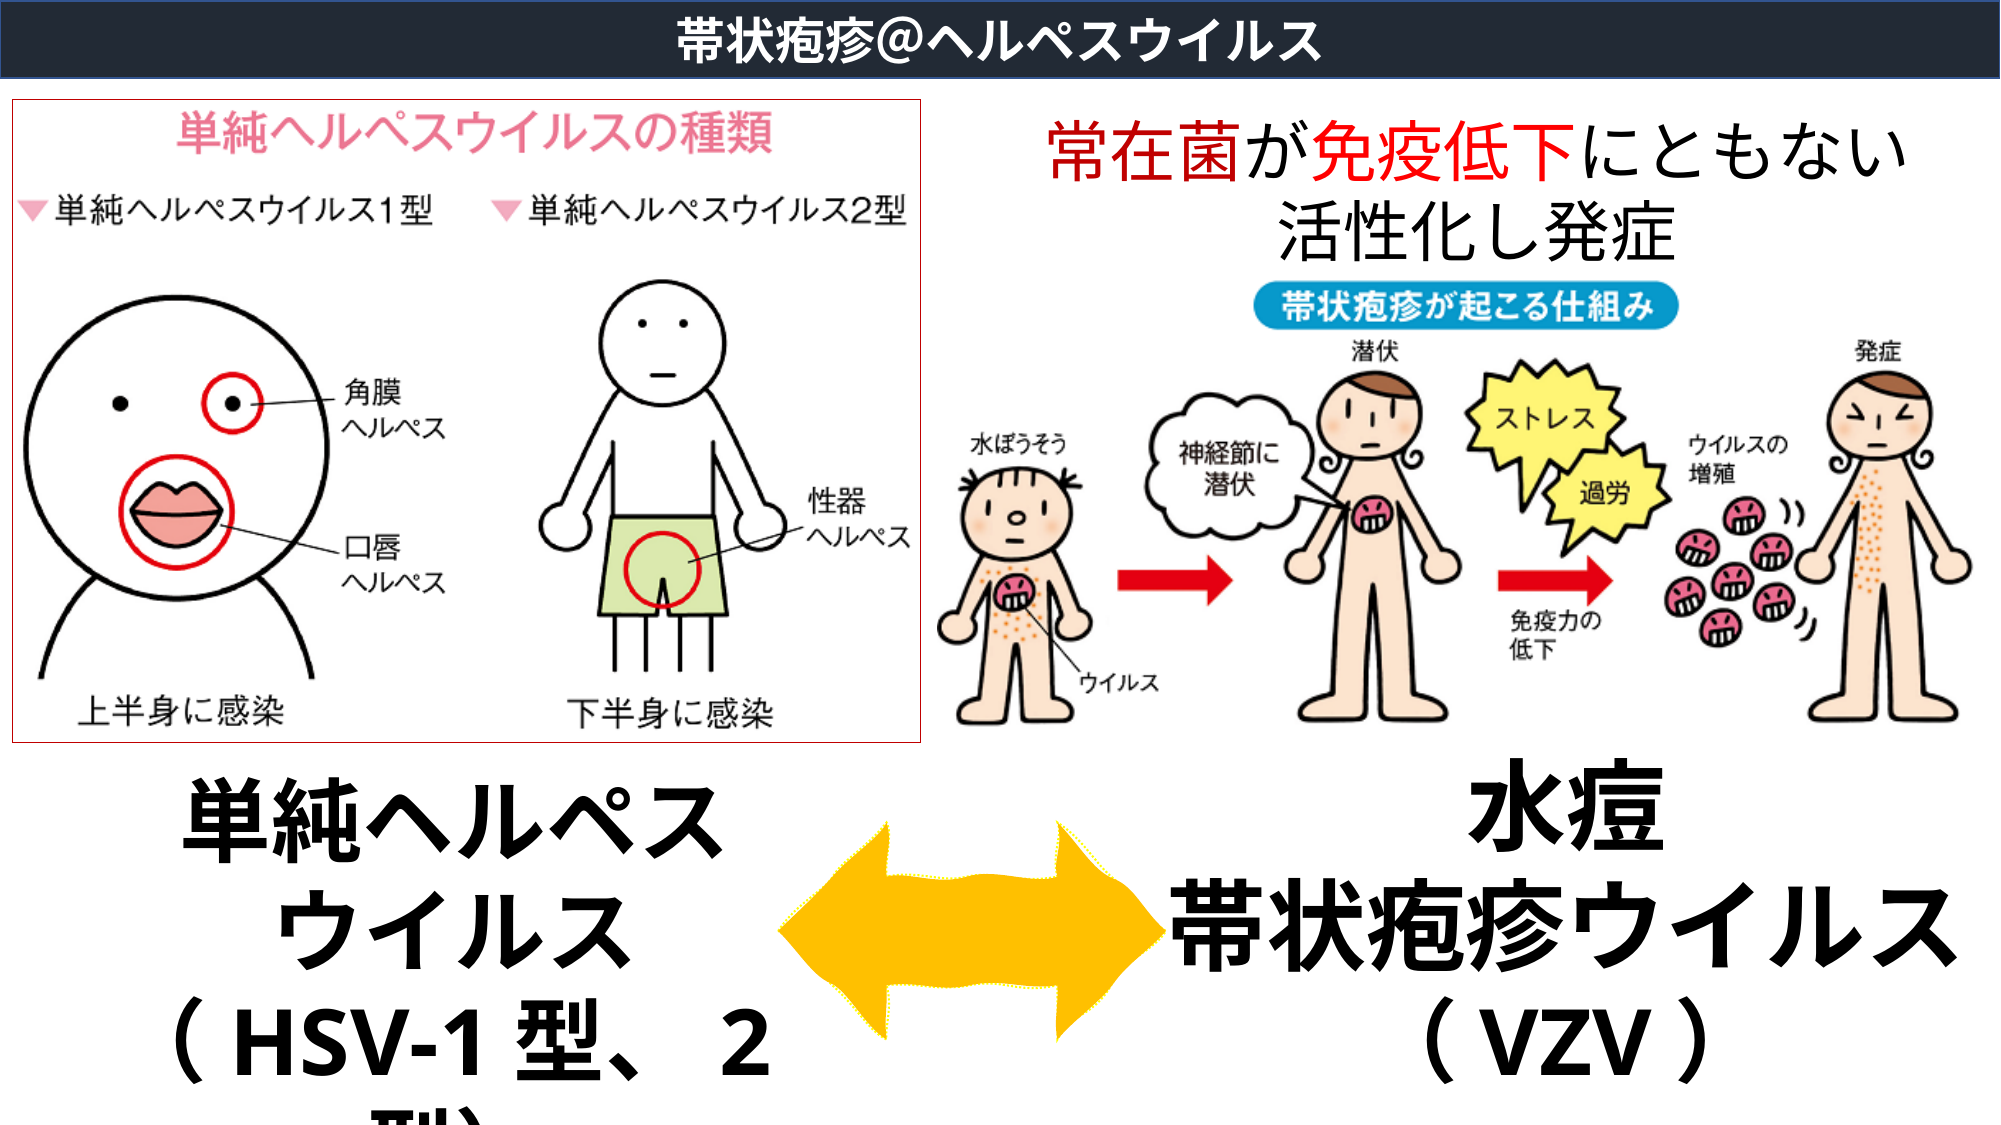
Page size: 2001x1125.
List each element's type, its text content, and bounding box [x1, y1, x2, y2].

picture [12, 99, 921, 743]
text_box 水痘 帯状疱疹ウイルス （VZV） [1144, 743, 1988, 1102]
text_box 常在菌が免疫低下にともない 活性化し発症 [999, 102, 1954, 266]
text_box 単純ヘルペス ウイルス （HSV-1型、2型） [33, 756, 877, 1125]
picture [937, 266, 1988, 743]
text_box [777, 819, 1144, 1044]
text_box 帯状疱疹＠ヘルペスウイルス [0, 0, 2000, 79]
